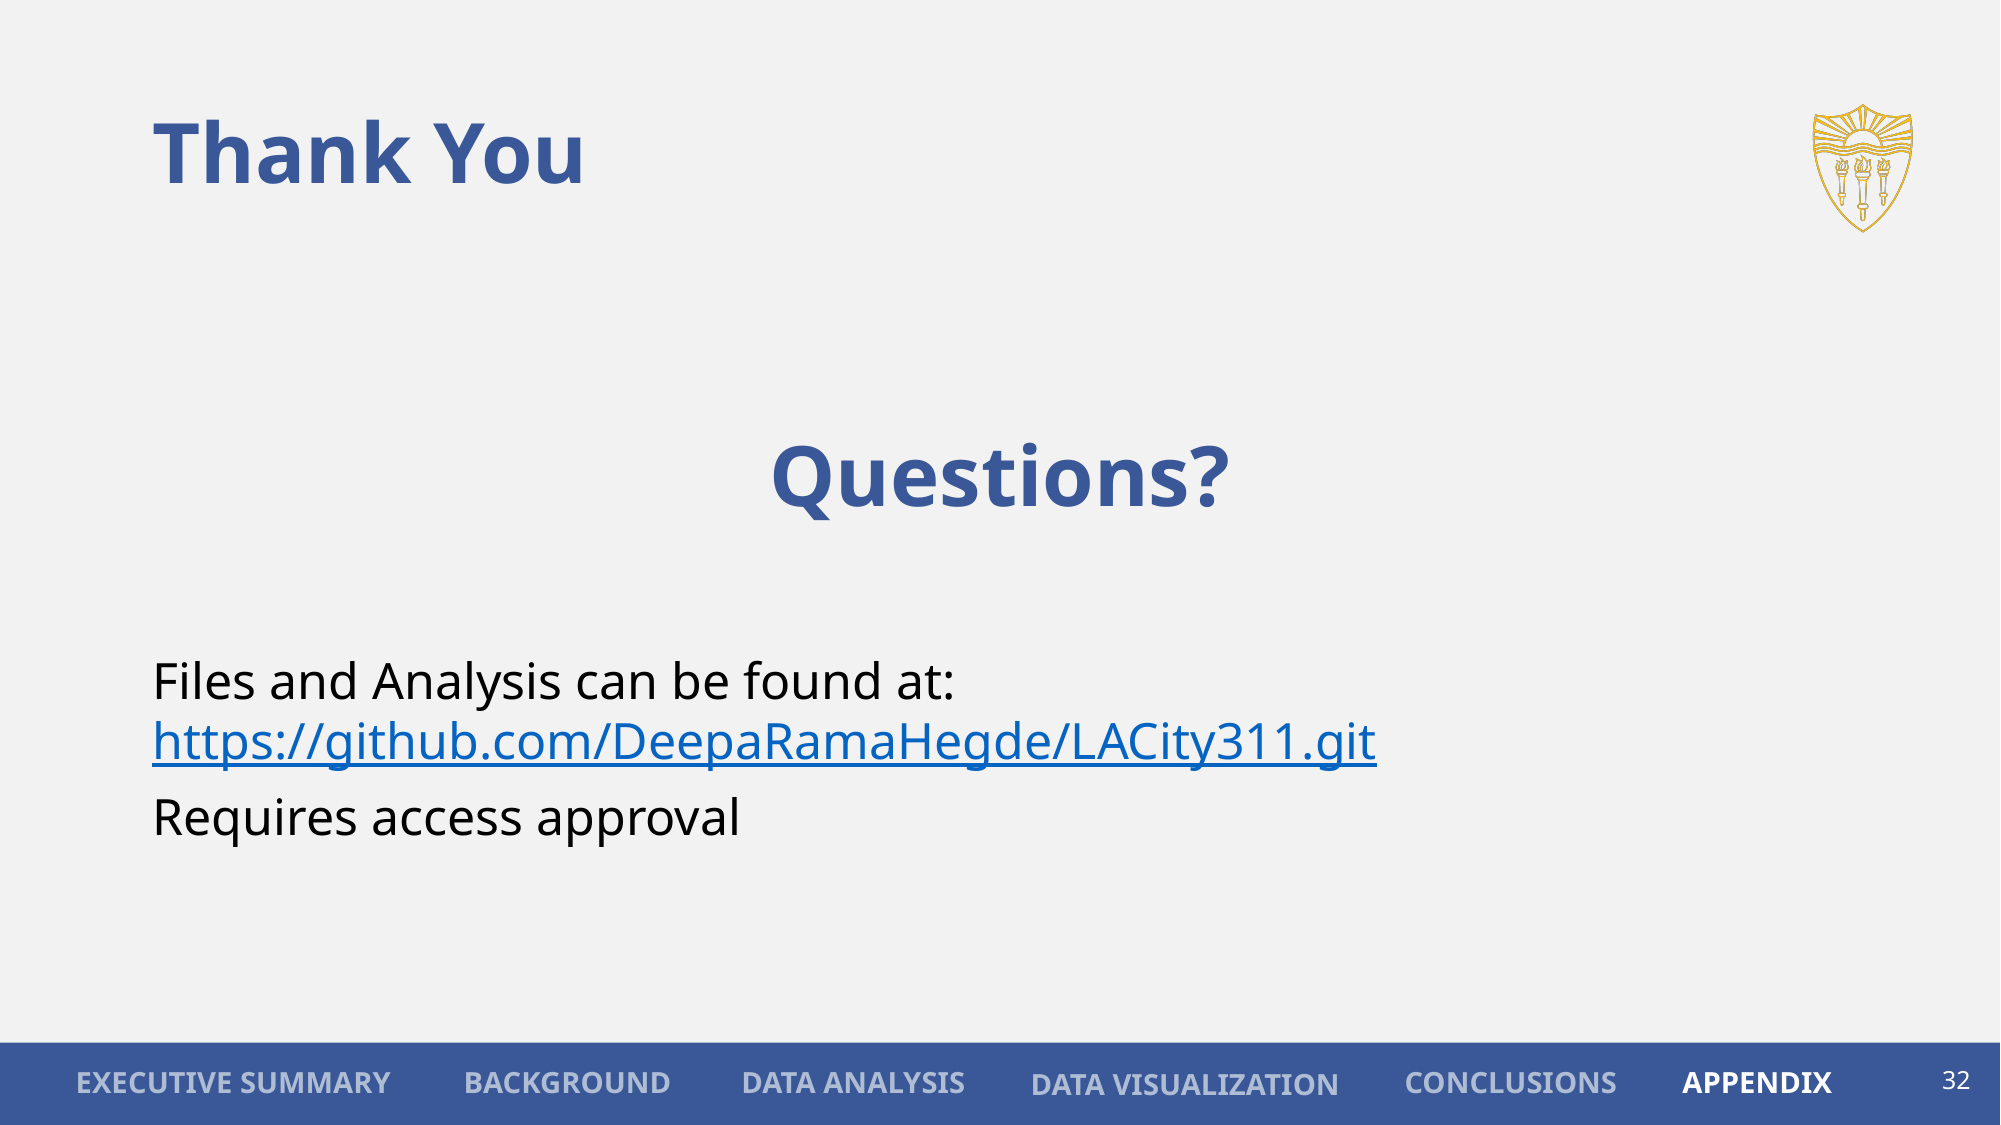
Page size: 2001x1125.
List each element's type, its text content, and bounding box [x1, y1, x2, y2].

text_box APPENDIX [1667, 1057, 1848, 1108]
text_box DATA VISUALIZATION [1015, 1058, 1355, 1109]
text_box CONCLUSIONS [1389, 1057, 1632, 1108]
picture [1863, 85, 1945, 250]
title Thank You [137, 52, 1863, 271]
list Questions? Files and Analysis can be found at: https://github.com/DeepaRamaHegde/LACity311.git Requires access approval [137, 271, 1863, 986]
text_box DATA ANALYSIS [726, 1057, 981, 1108]
text_box BACKGROUND [448, 1057, 687, 1108]
slide_number 32 [1535, 1051, 1986, 1112]
text_box EXECUTIVE SUMMARY [60, 1057, 407, 1108]
